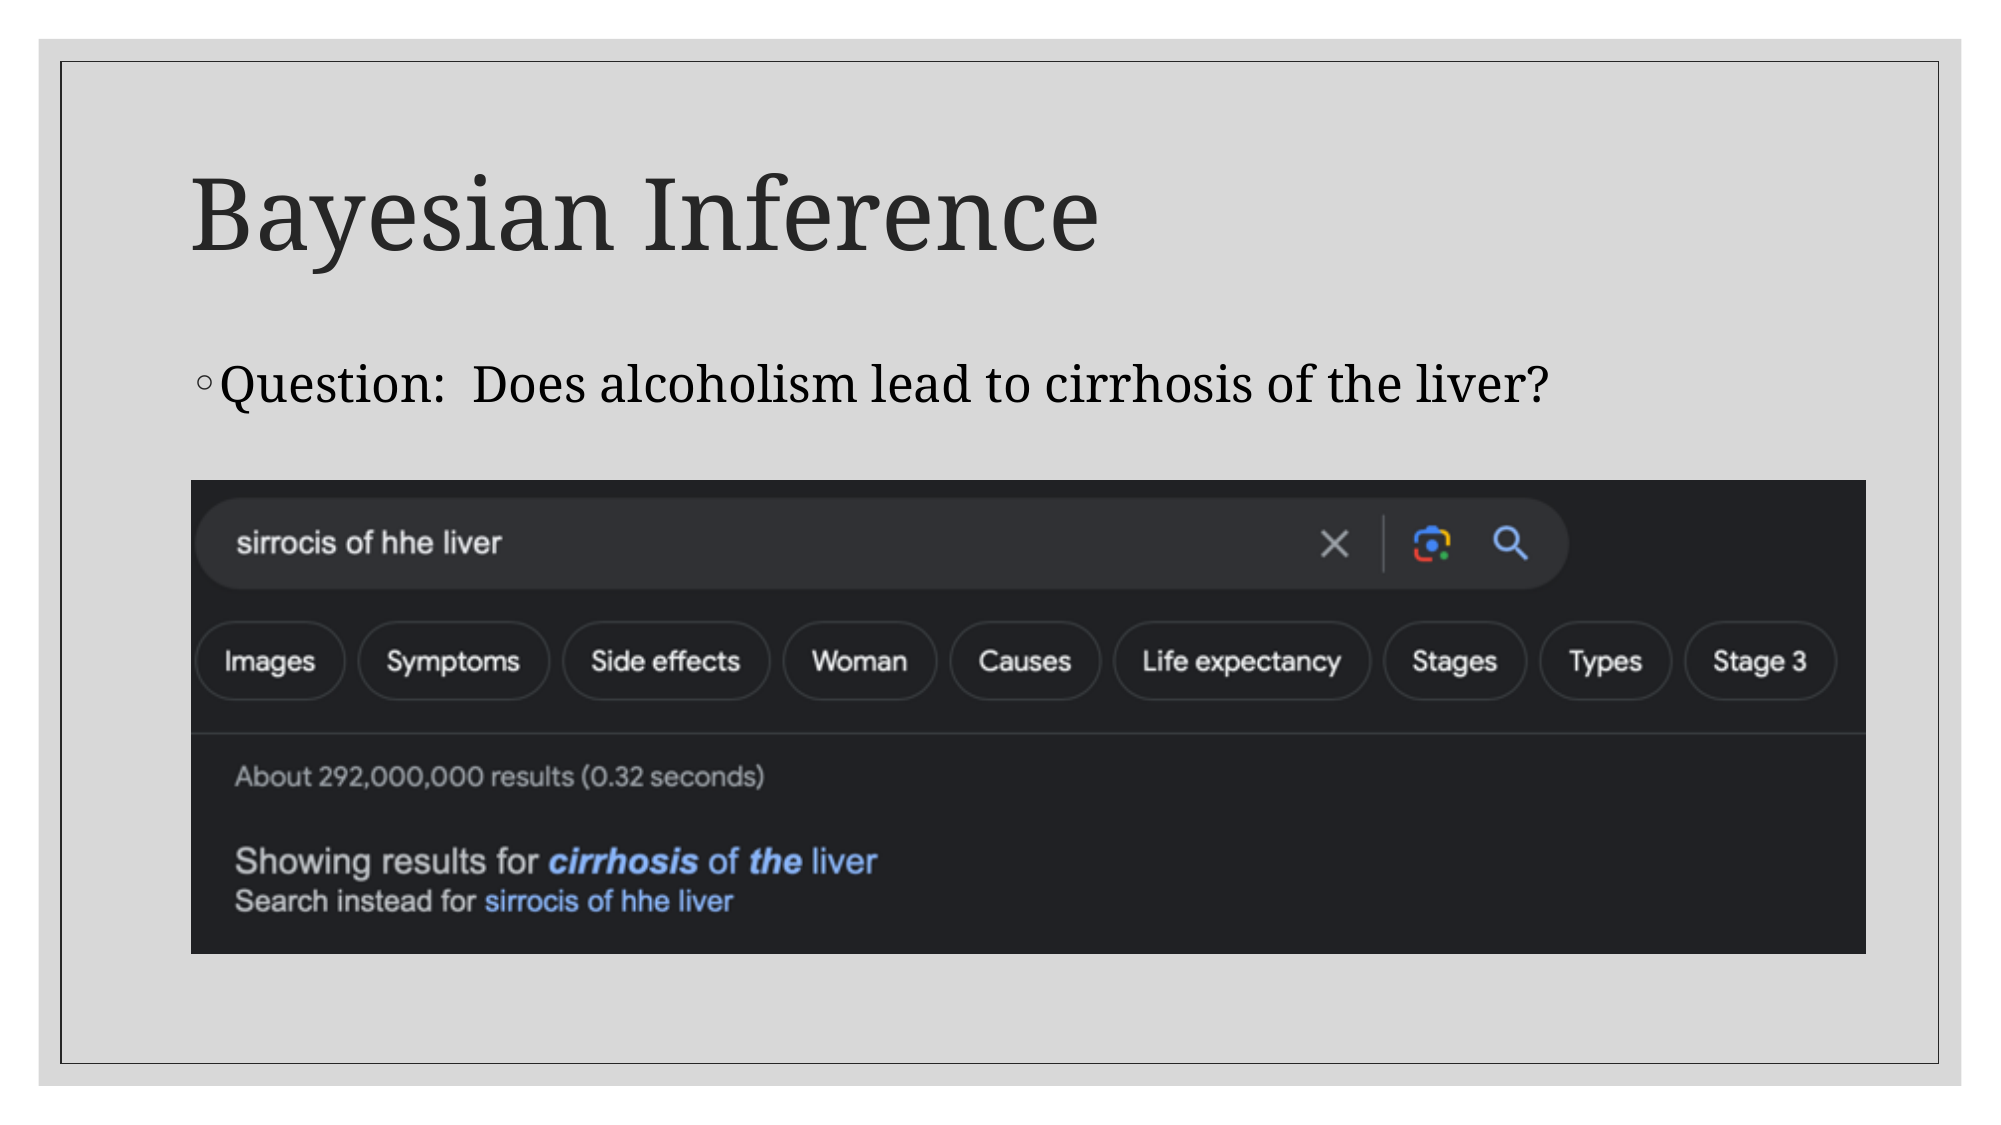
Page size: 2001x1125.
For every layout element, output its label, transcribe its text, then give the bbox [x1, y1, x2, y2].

list Question: Does alcoholism lead to cirrhosis of the liver? [174, 345, 1825, 977]
title Bayesian Inference [174, 105, 1825, 331]
picture [190, 480, 1866, 954]
